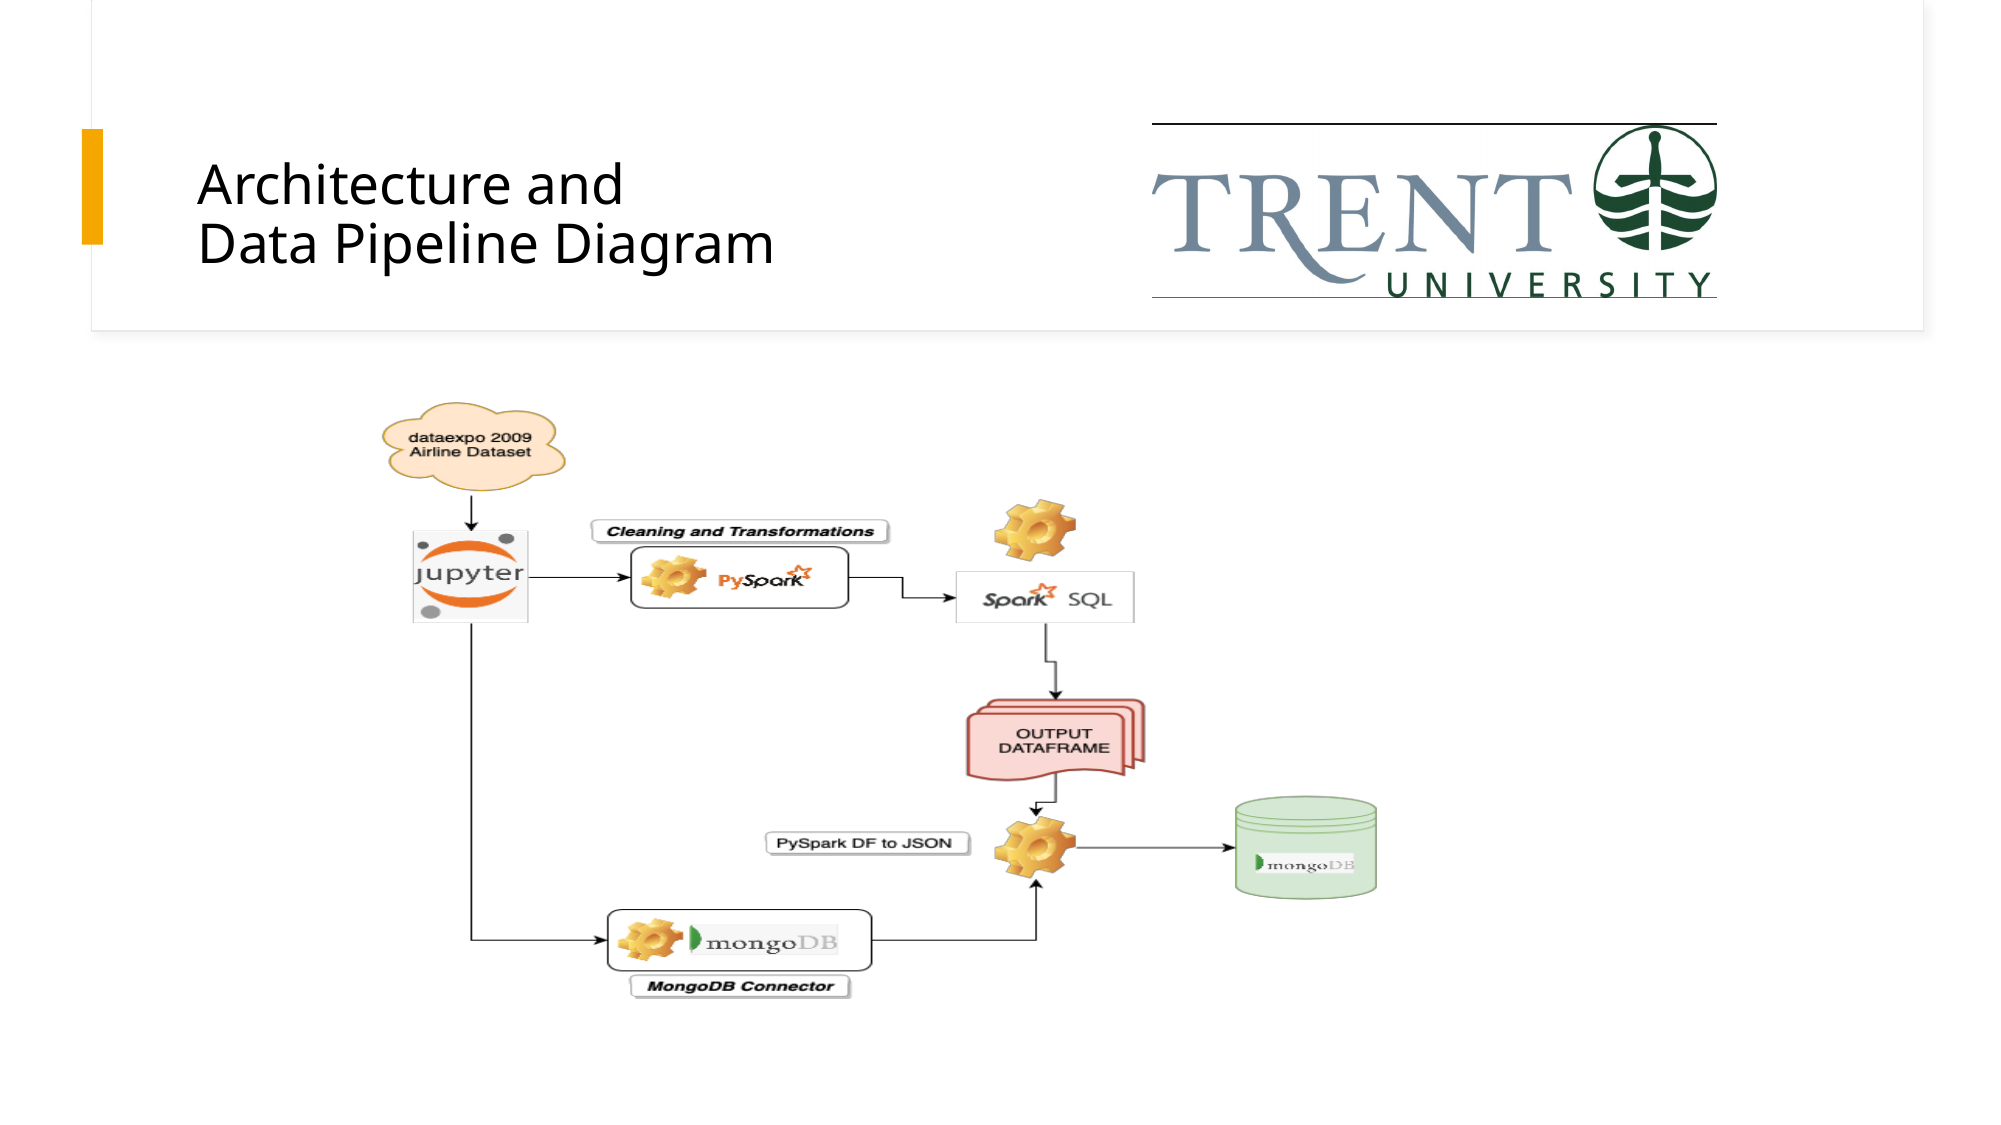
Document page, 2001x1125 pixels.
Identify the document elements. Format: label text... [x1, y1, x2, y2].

picture [1152, 123, 1717, 298]
title Architecture and Data Pipeline Diagram [183, 90, 1851, 284]
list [370, 393, 1456, 1000]
